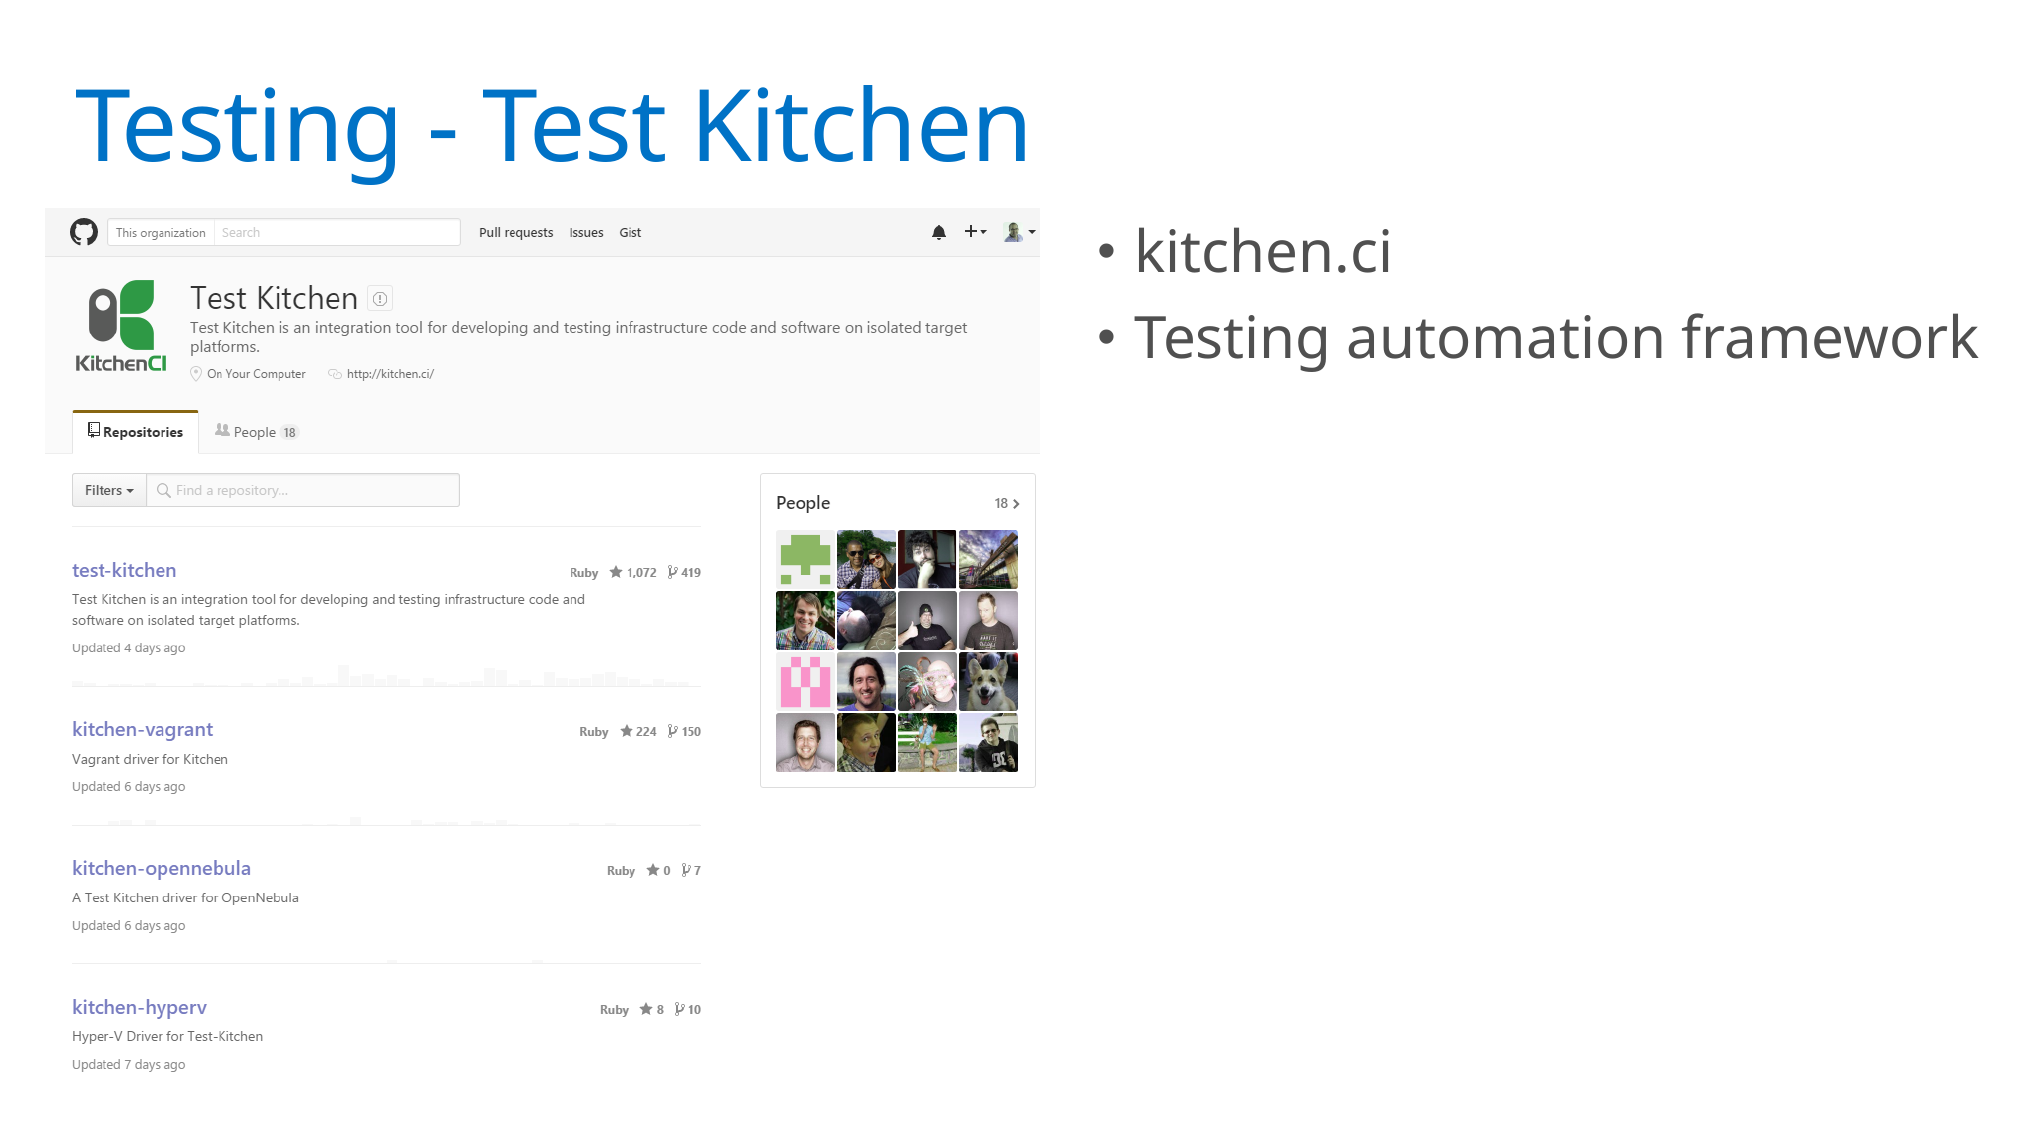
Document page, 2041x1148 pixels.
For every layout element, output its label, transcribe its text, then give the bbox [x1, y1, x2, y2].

text_box kitchen.ci Testing automation framework [1082, 207, 1995, 1012]
title Testing - Test Kitchen [60, 60, 1980, 210]
picture [44, 208, 1041, 1084]
